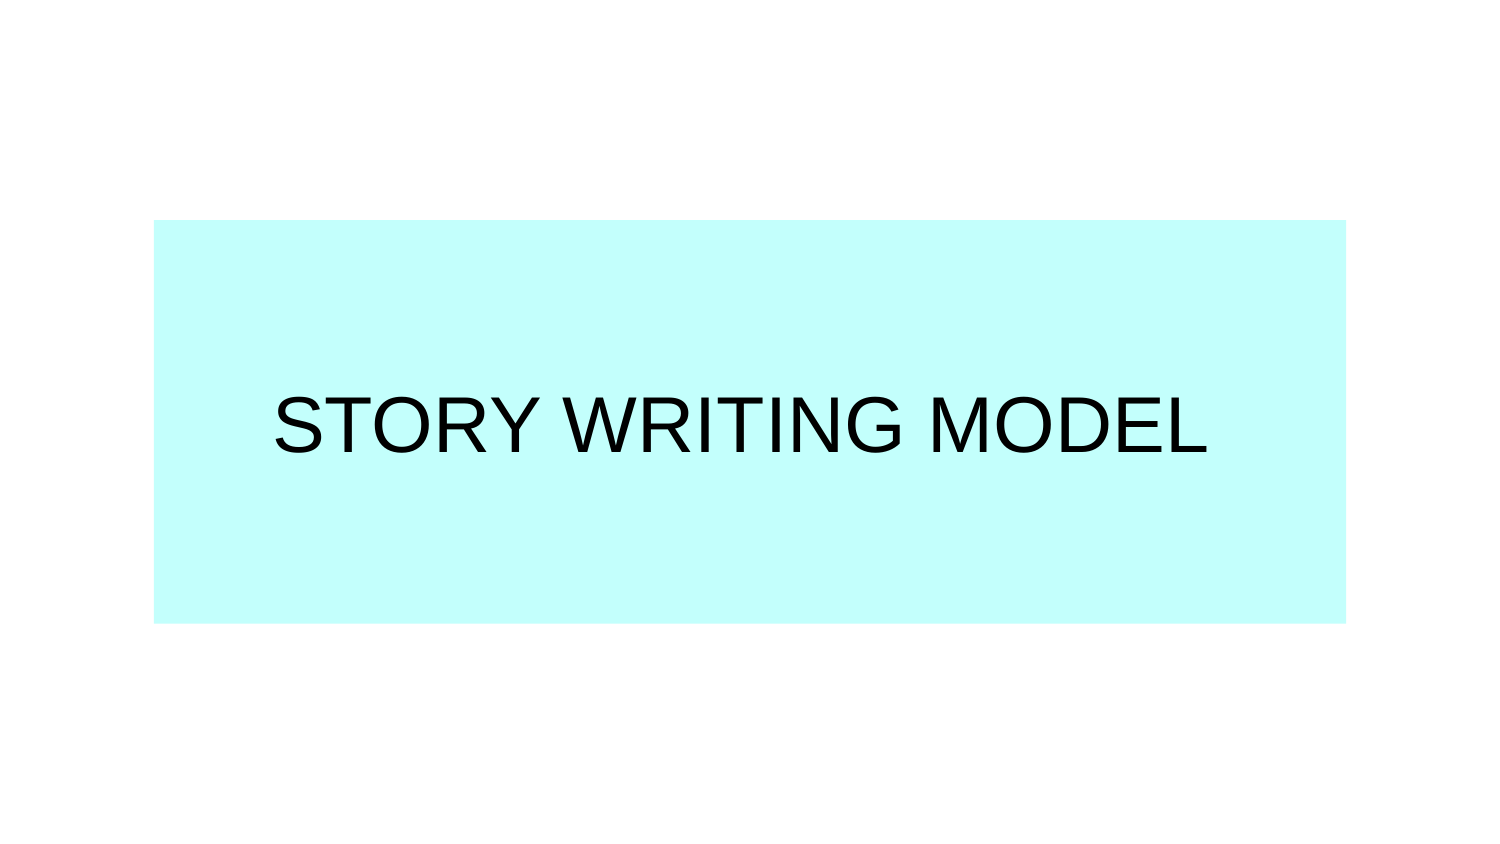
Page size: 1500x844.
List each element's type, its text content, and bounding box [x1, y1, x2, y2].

text_box STORY WRITING MODEL [257, 358, 1243, 484]
text_box [153, 220, 1347, 624]
